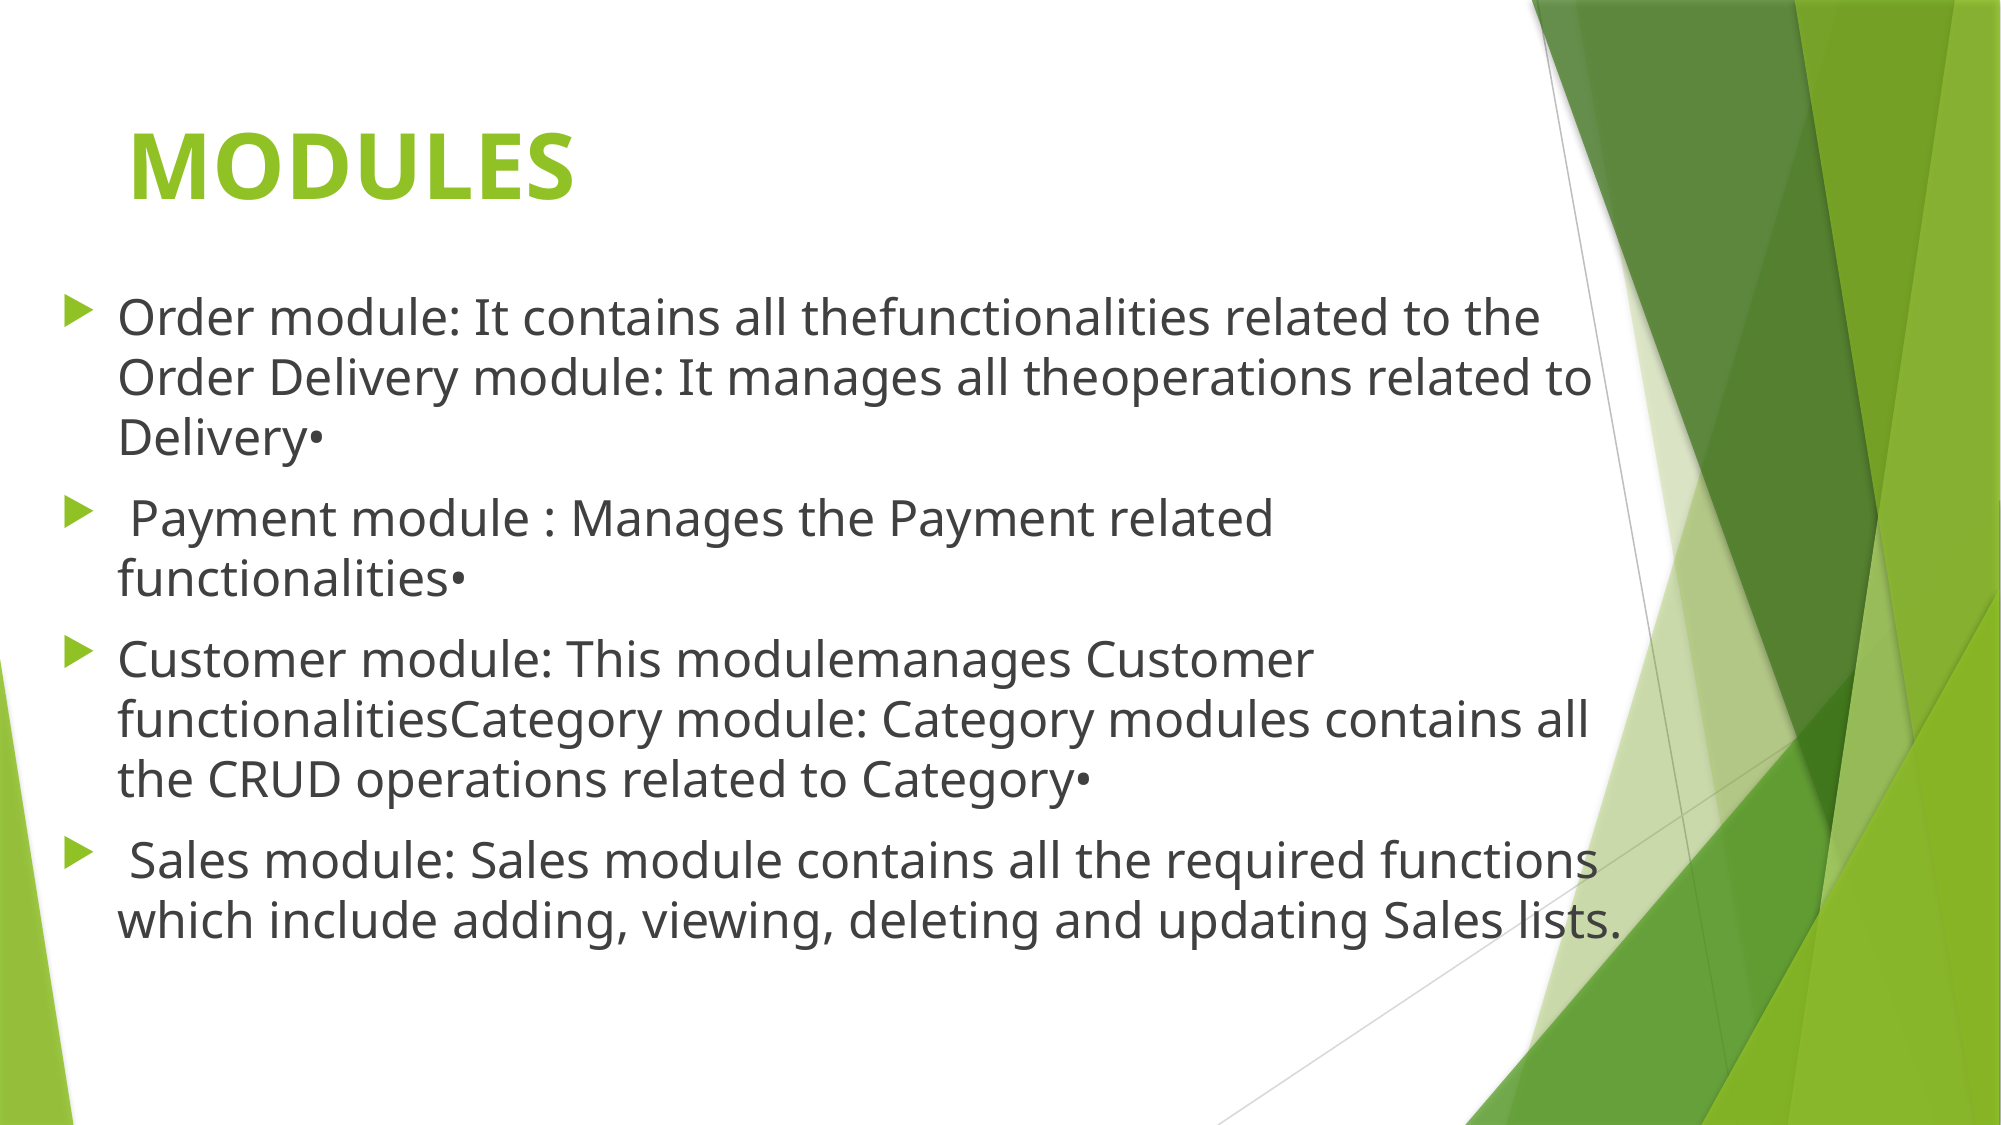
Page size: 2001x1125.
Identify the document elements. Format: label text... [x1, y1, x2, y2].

title MODULES [111, 99, 1522, 278]
list Order module: It contains all thefunctionalities related to the Order Delivery module: It manages all theoperations related to Delivery• Payment module : Manages the Payment related functionalities• Customer module: This modulemanages Customer functionalitiesCategory module: Category modules contains all the CRUD operations related to Category• Sales module: Sales module contains all the required functions which include adding, viewing, deleting and updating Sales lists. [45, 278, 1643, 924]
